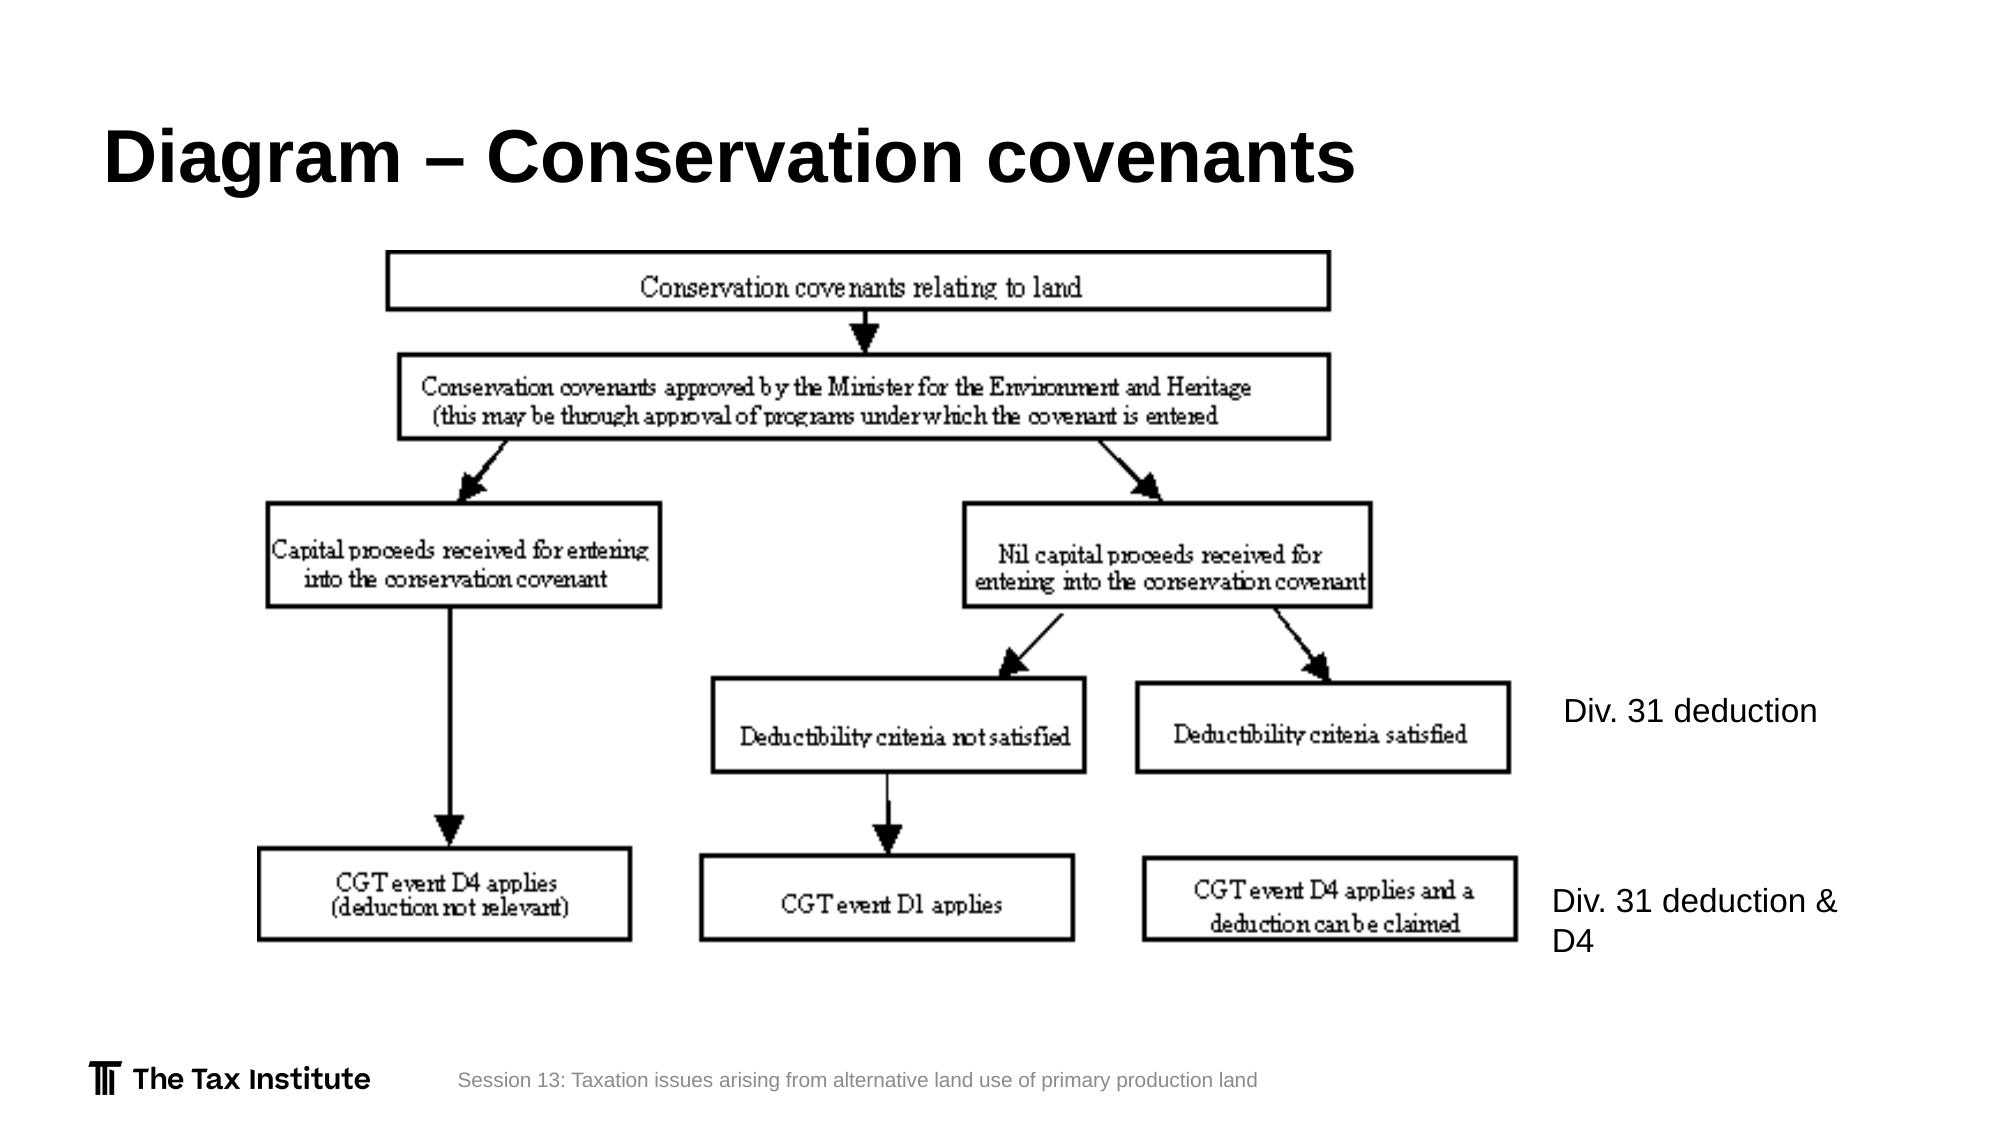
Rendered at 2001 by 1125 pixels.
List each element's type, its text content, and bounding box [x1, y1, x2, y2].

title Diagram – Conservation covenants [88, 59, 1890, 207]
picture [257, 250, 1521, 945]
picture [88, 1061, 370, 1095]
footer Session 13: Taxation issues arising from alternative land use of primary production land [442, 1061, 1624, 1097]
text_box Div. 31 deduction & D4 [1537, 871, 1879, 967]
text_box Div. 31 deduction [1548, 681, 1890, 737]
